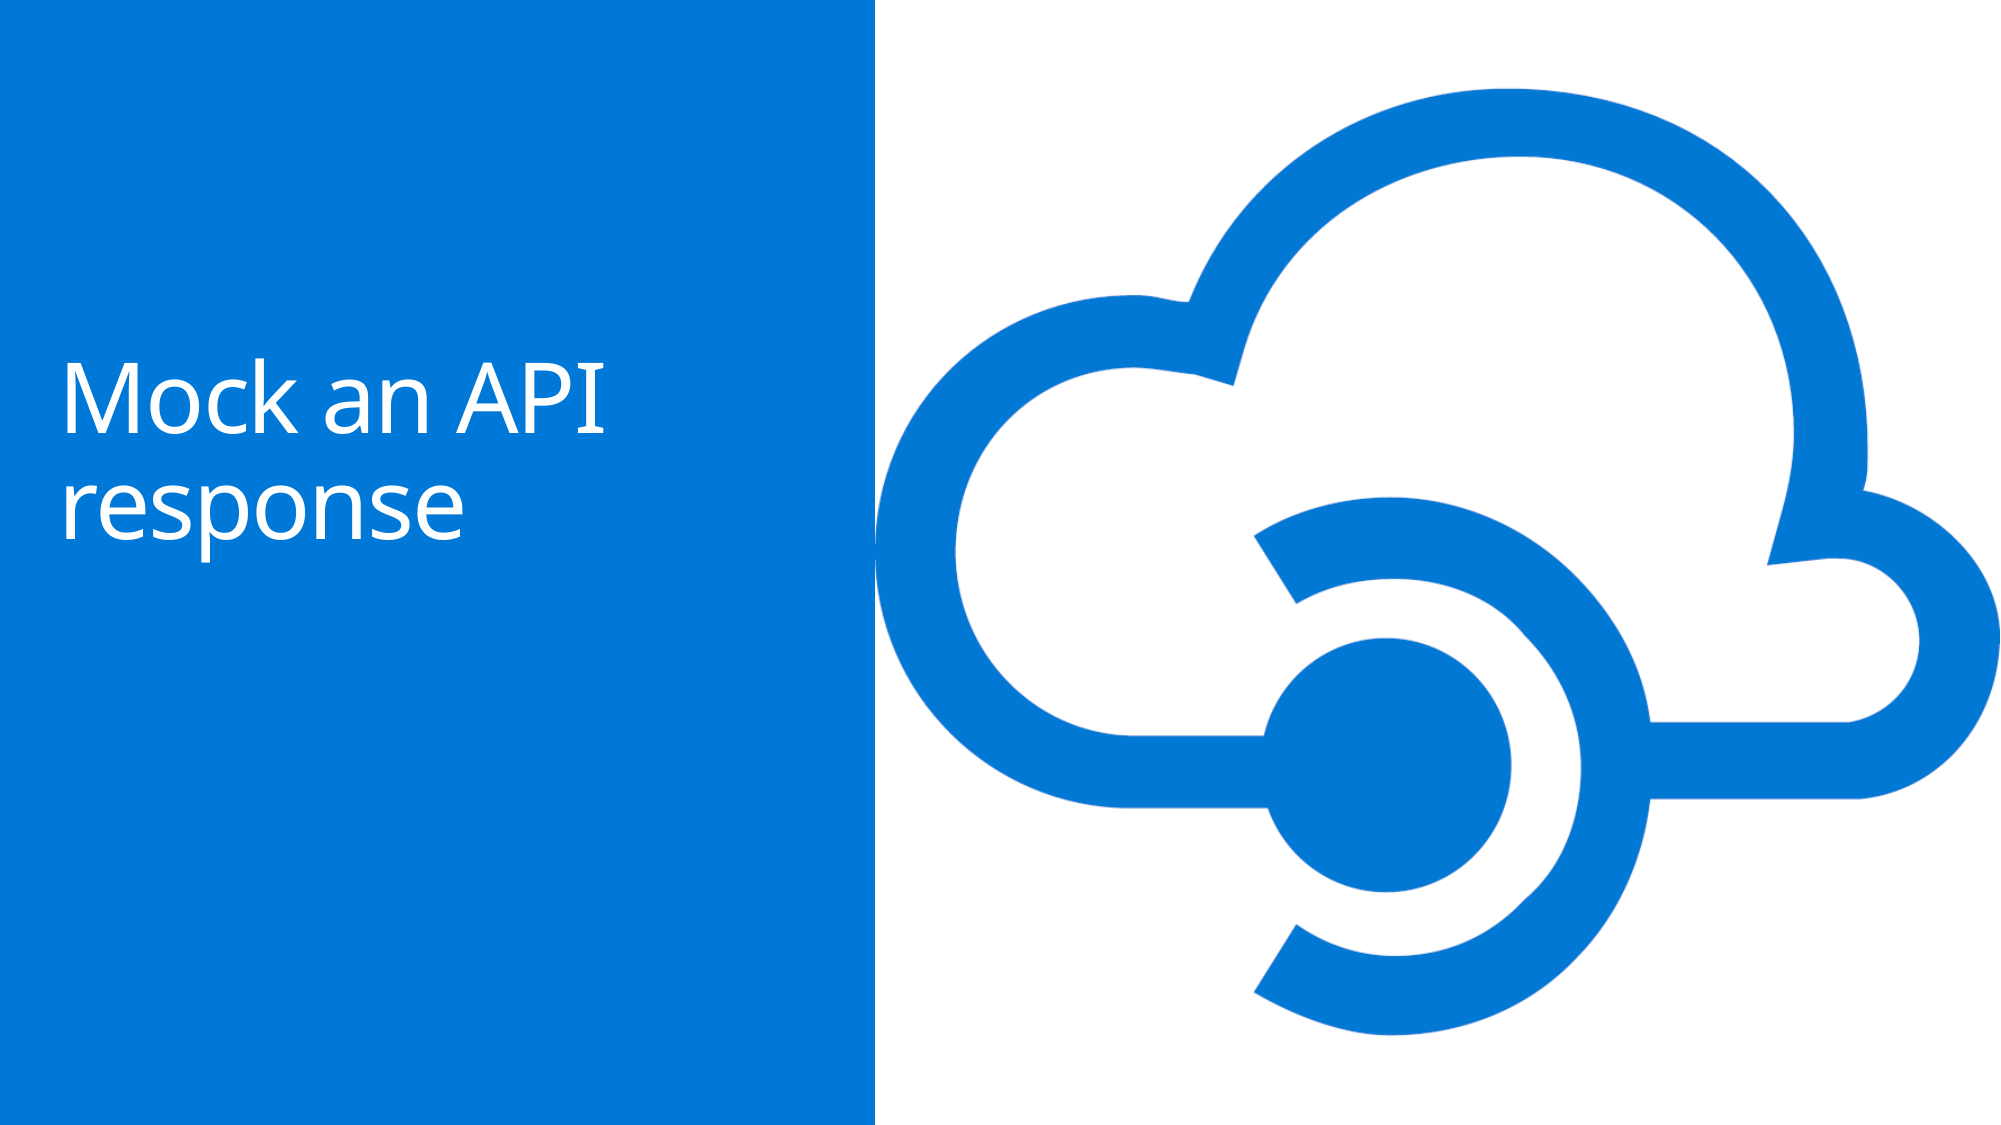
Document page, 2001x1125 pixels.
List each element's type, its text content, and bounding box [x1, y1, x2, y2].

picture [874, 0, 2000, 1125]
text_box Mock an API response [44, 341, 827, 636]
